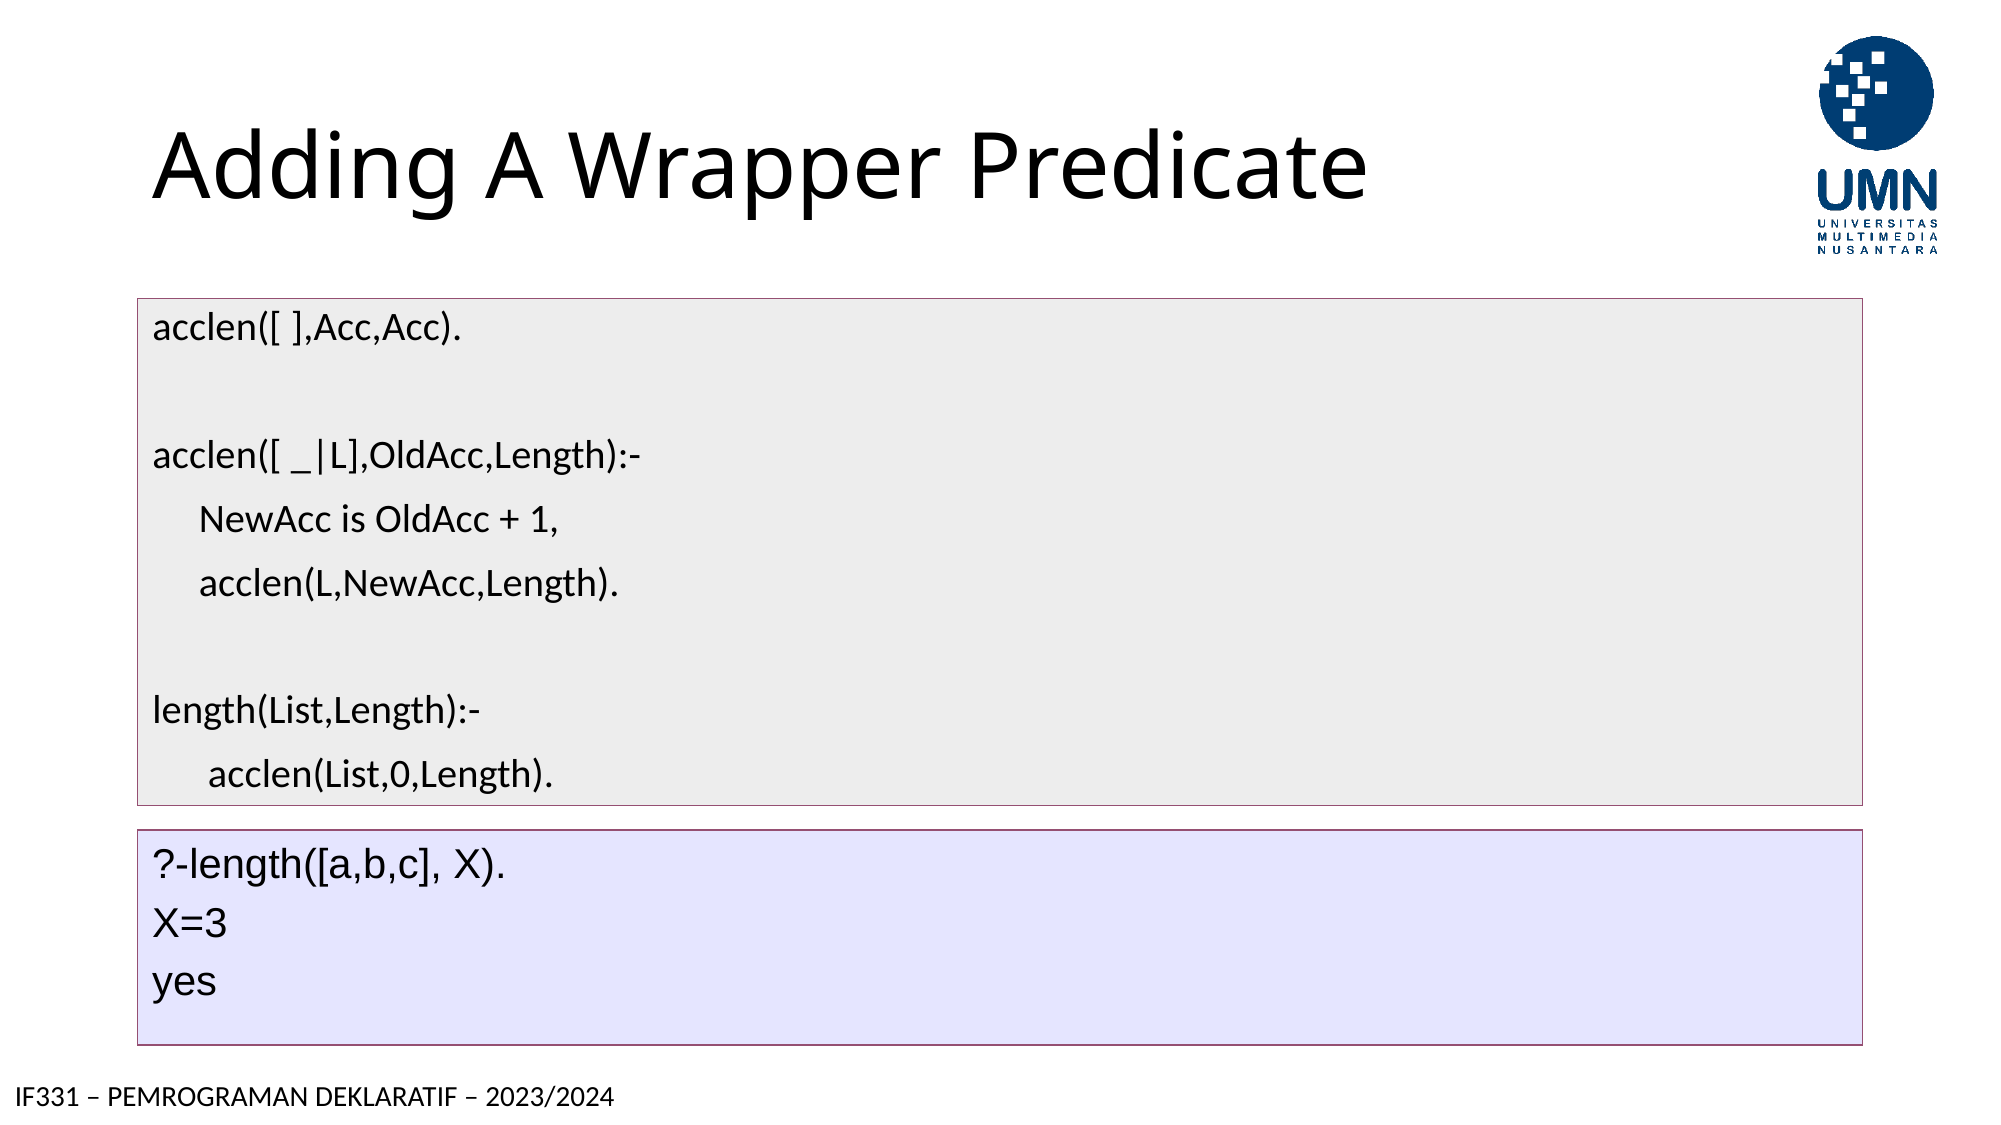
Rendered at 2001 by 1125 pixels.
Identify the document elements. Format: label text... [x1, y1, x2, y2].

title Adding A Wrapper Predicate [137, 59, 1863, 278]
picture [1818, 36, 1937, 254]
text_box ?-length([a,b,c], X). X=3 yes [137, 829, 1863, 1046]
text_box IF331 – PEMROGRAMAN DEKLARATIF – 2023/2024 [0, 1069, 2000, 1120]
text_box acclen([ ],Acc,Acc). acclen([ _|L],OldAcc,Length):- NewAcc is OldAcc + 1, acclen(L,NewAcc,Length). length(List,Length):- acclen(List,0,Length). [137, 298, 1863, 806]
